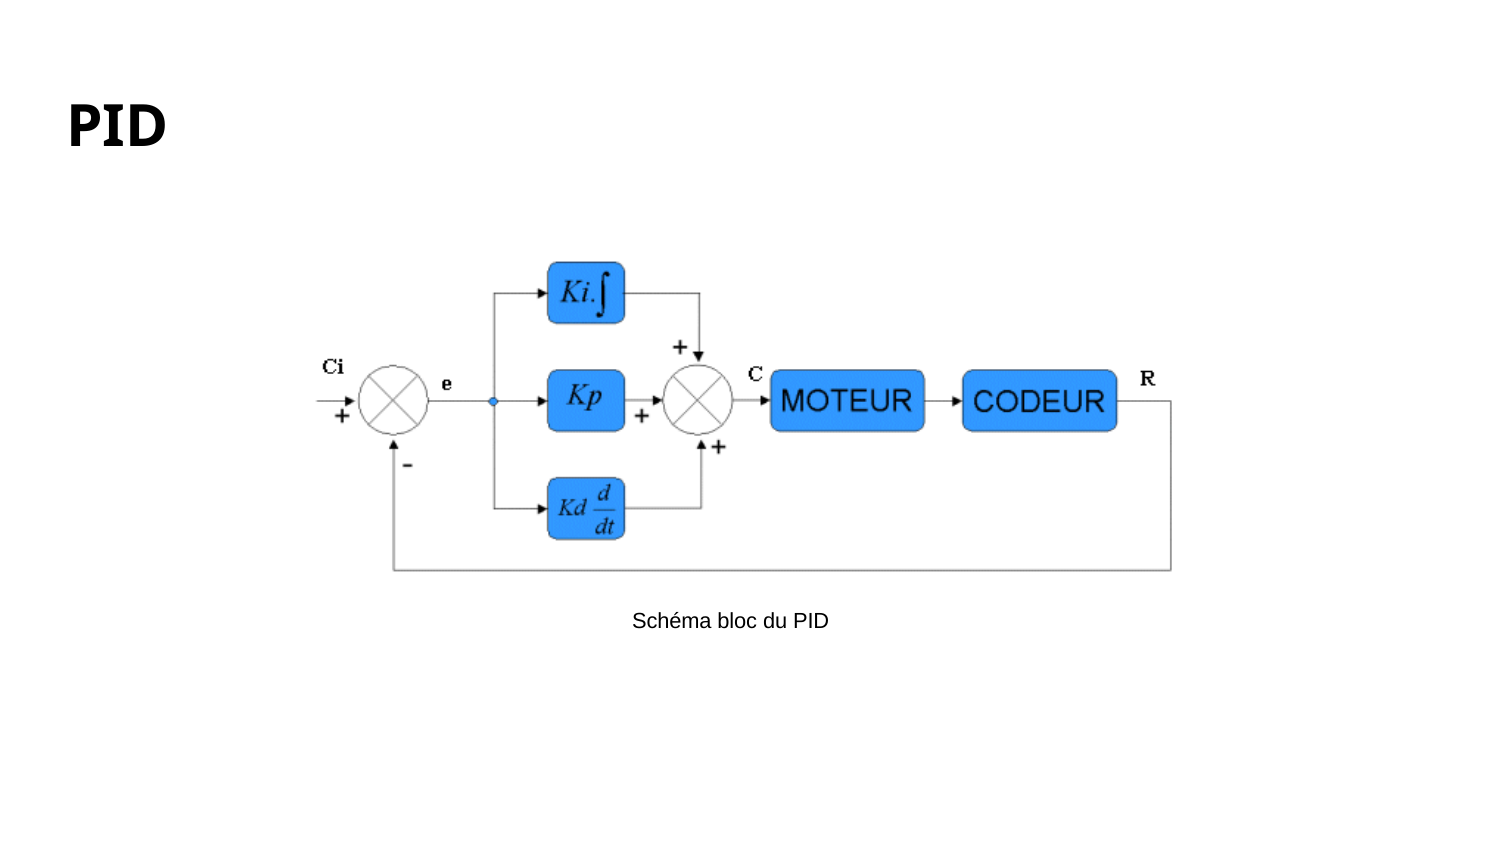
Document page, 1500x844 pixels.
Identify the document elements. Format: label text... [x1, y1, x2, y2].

text_box Schéma bloc du PID [617, 598, 1087, 641]
title PID [51, 72, 1449, 167]
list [306, 253, 1191, 580]
